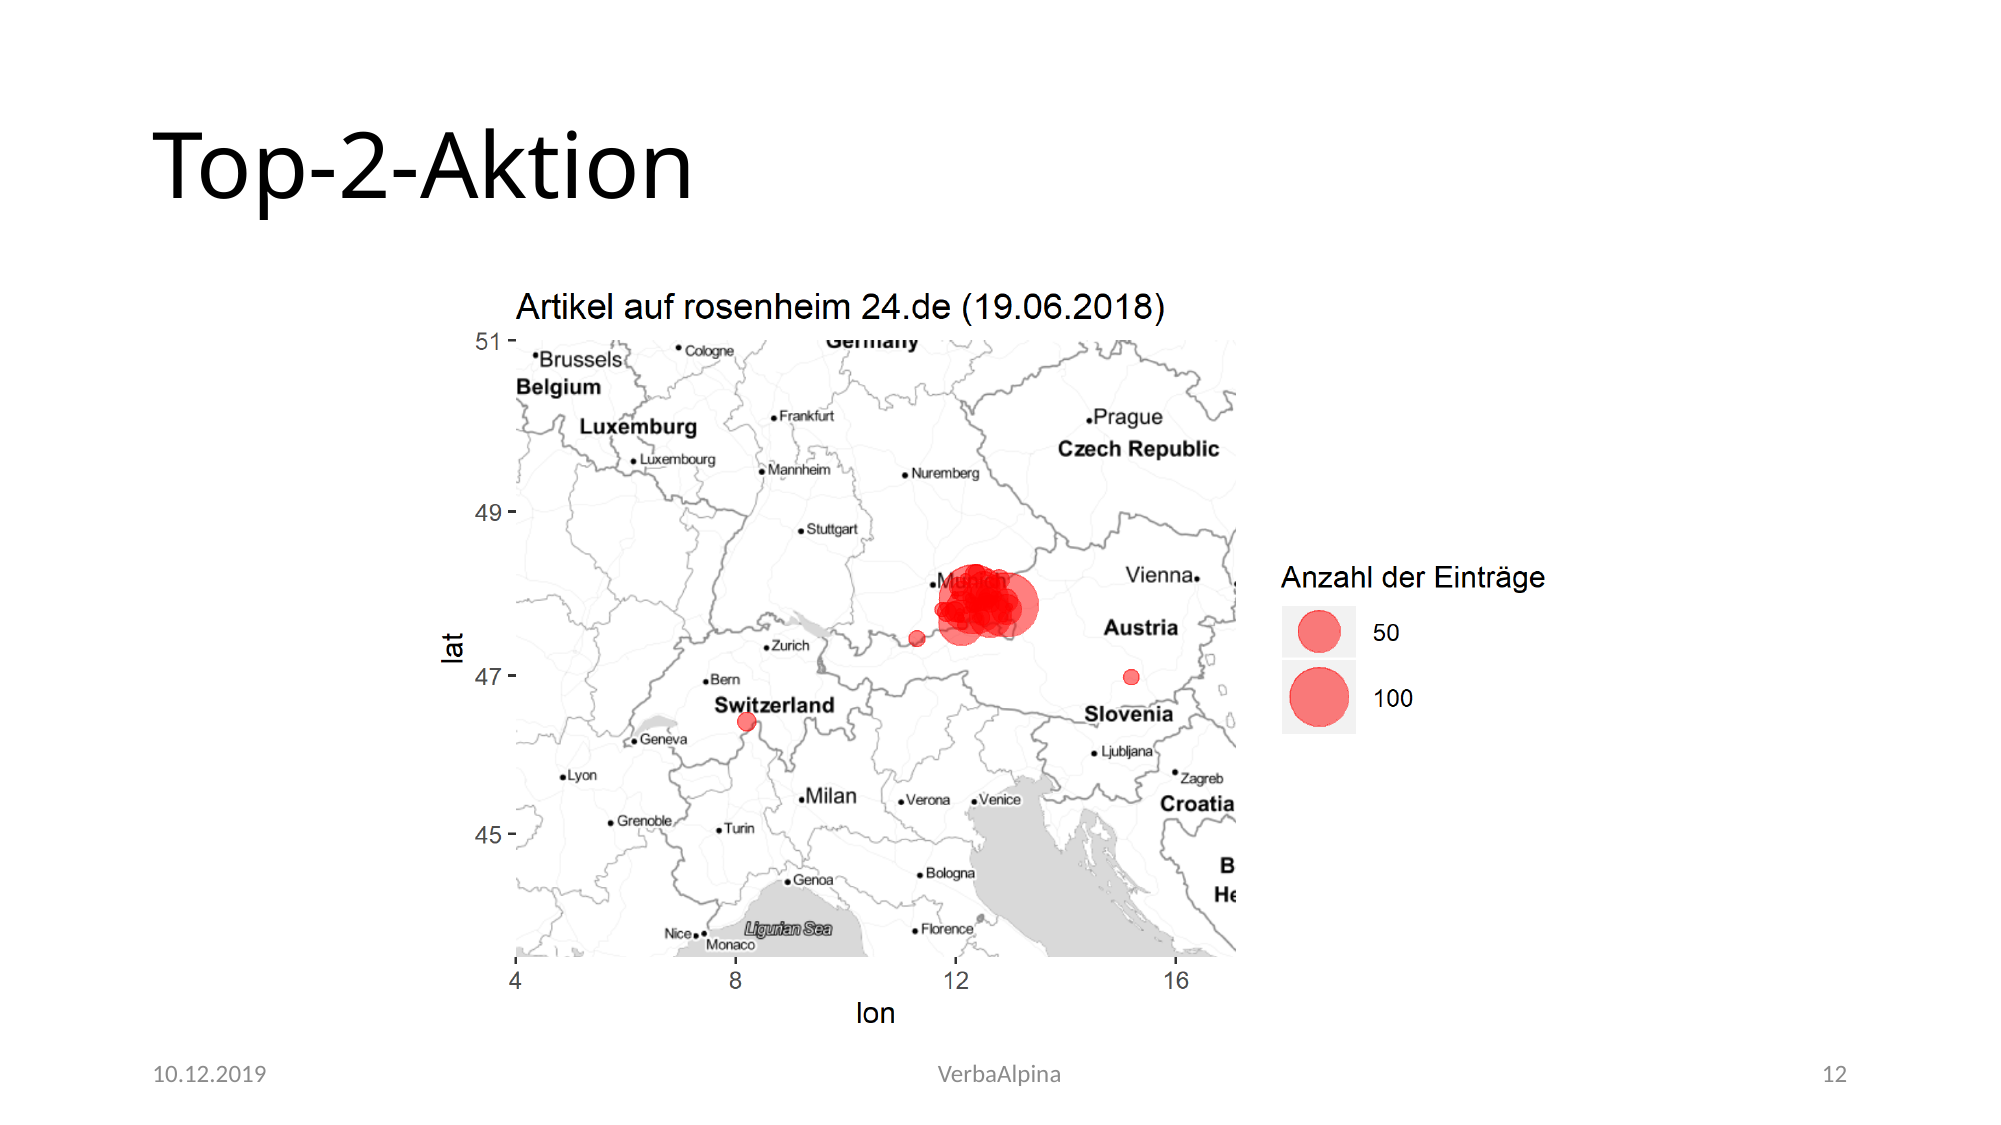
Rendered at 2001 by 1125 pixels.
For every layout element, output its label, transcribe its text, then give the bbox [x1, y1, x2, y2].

slide_number 12 [1412, 1042, 1863, 1103]
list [387, 277, 1613, 1043]
title Top-2-Aktion [137, 59, 1863, 278]
footer VerbaAlpina [662, 1043, 1338, 1103]
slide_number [137, 1042, 588, 1103]
